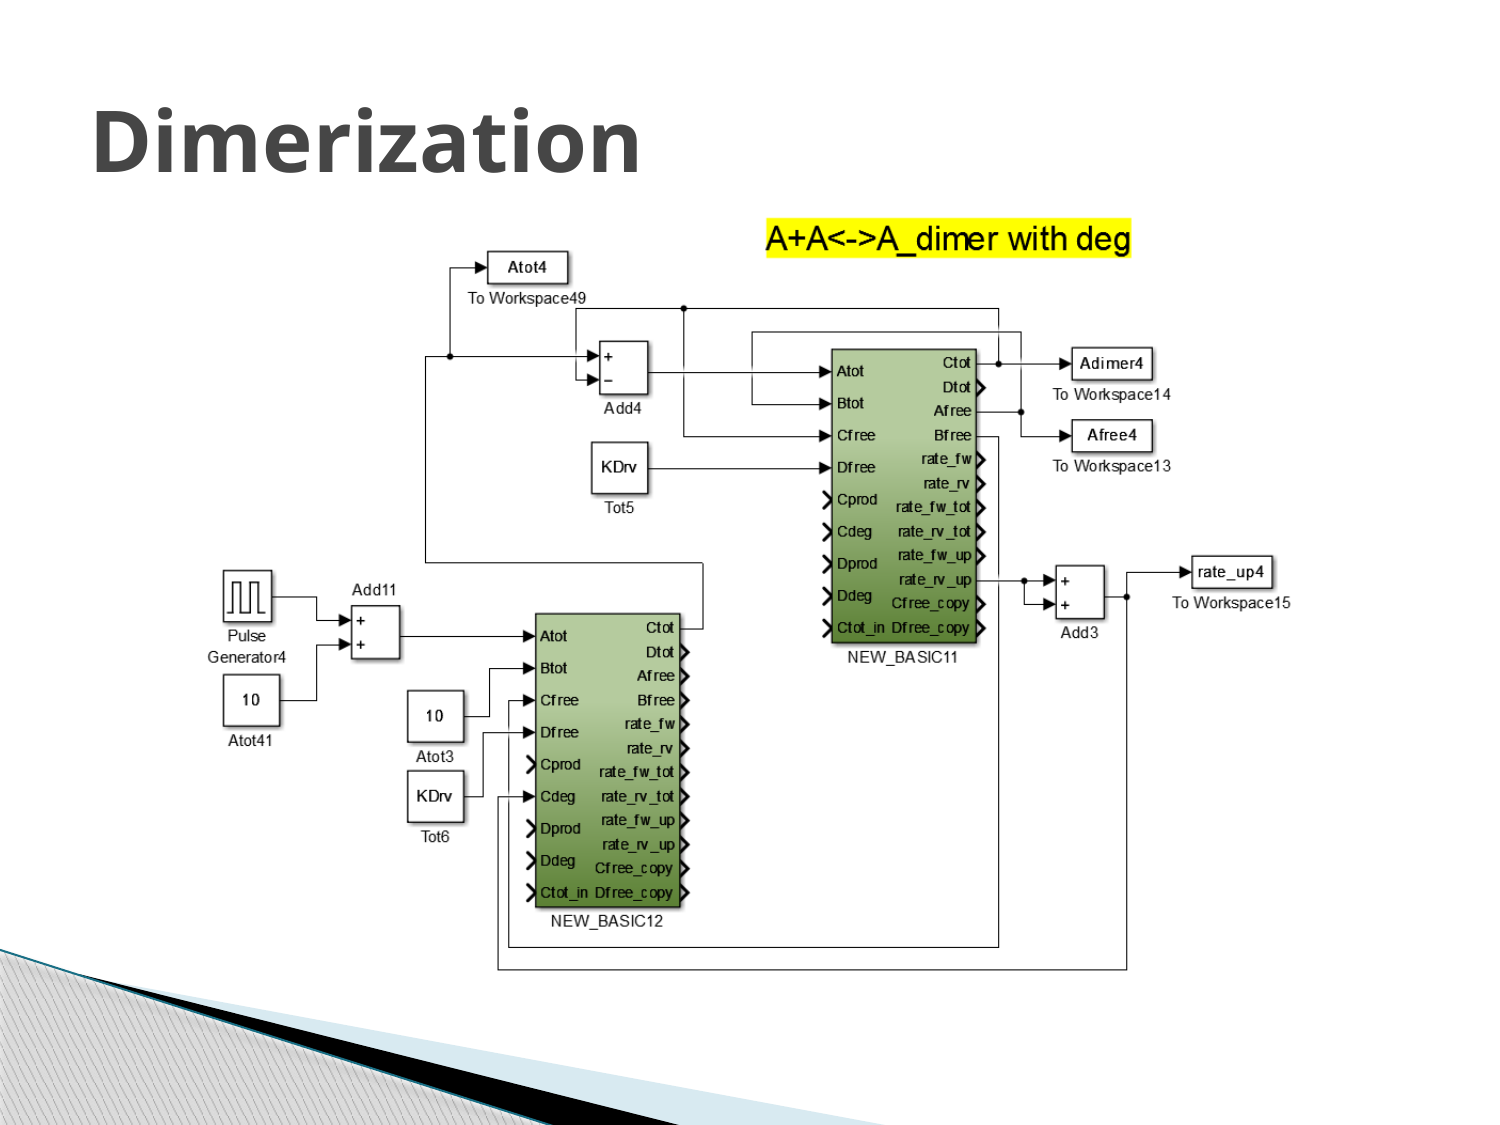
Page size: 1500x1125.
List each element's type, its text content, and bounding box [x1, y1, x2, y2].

title Dimerization [75, 45, 1425, 233]
picture [203, 199, 1297, 979]
